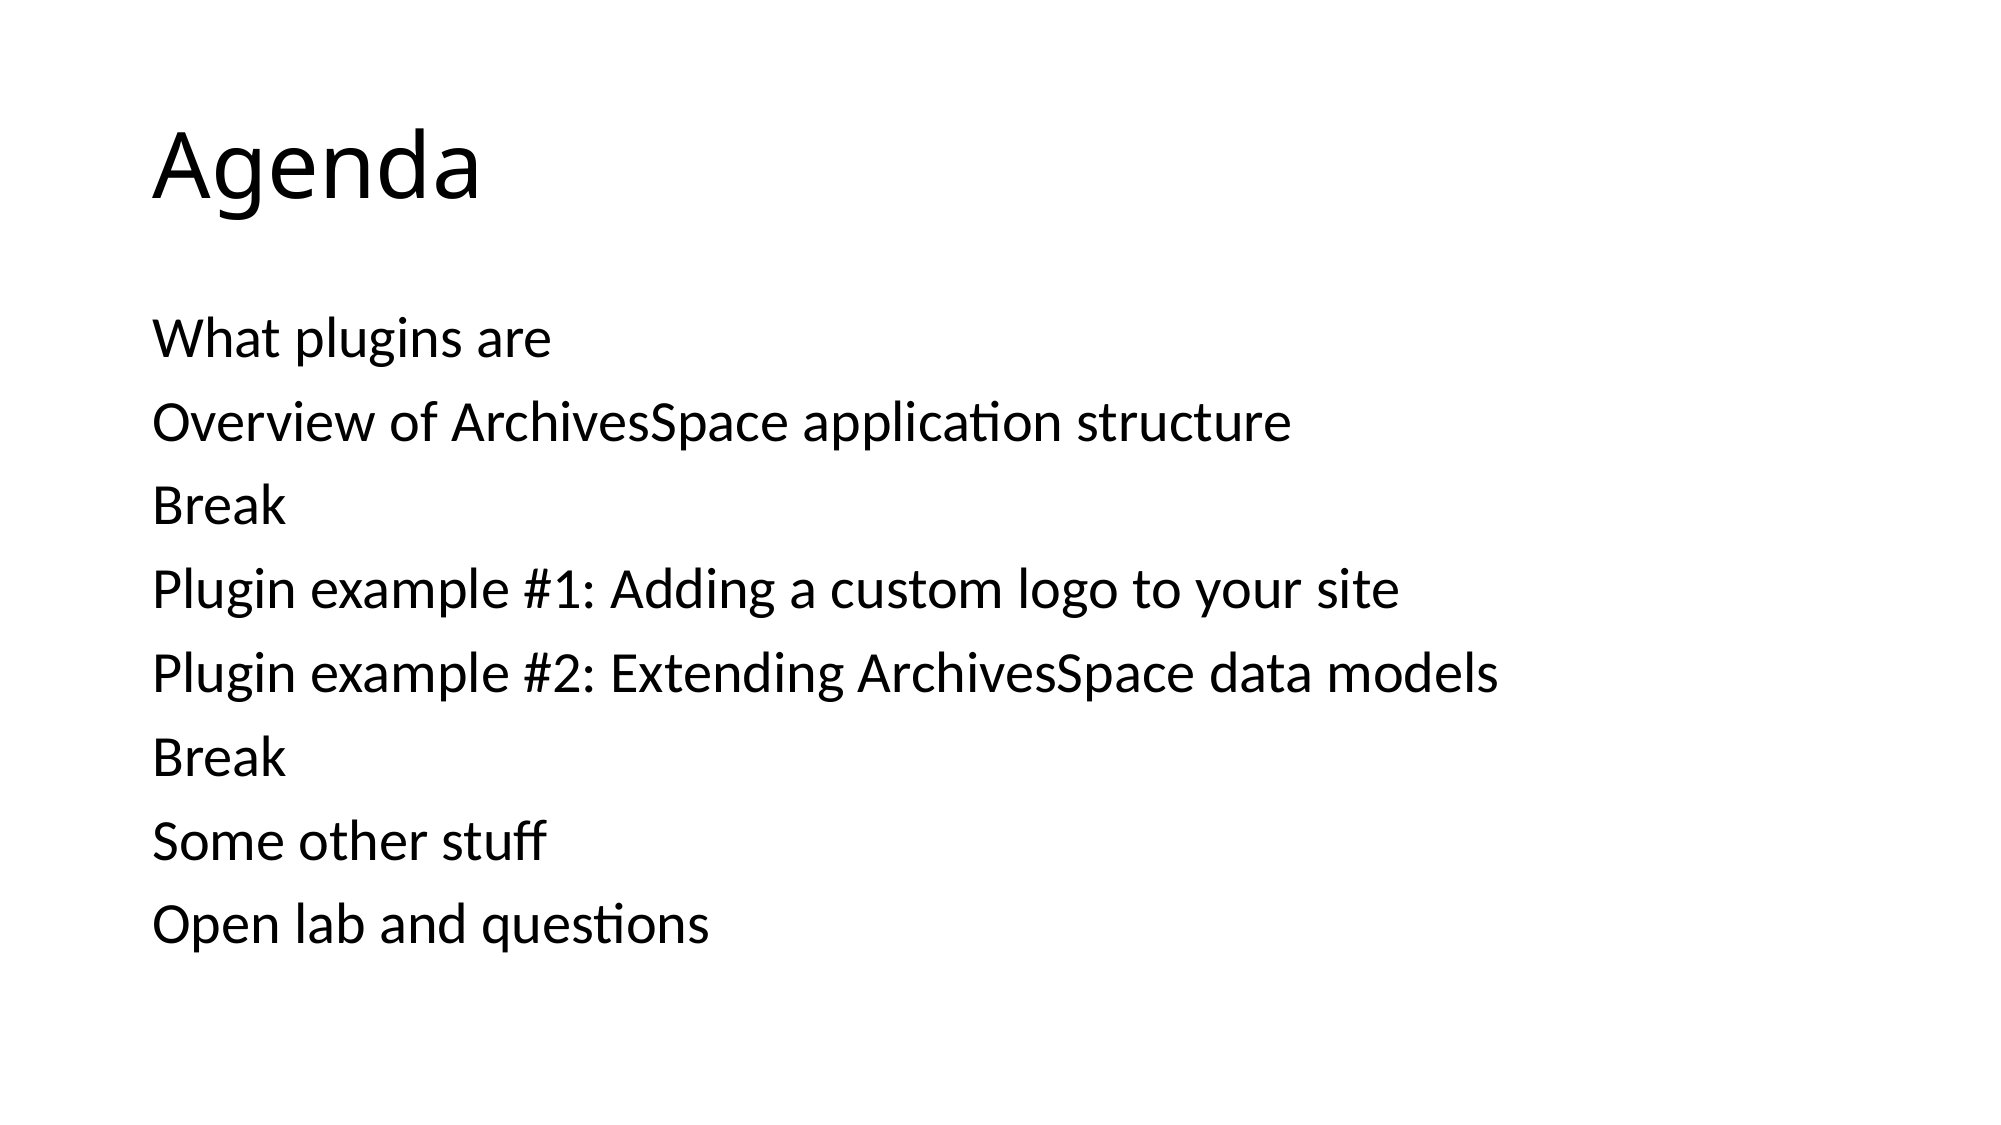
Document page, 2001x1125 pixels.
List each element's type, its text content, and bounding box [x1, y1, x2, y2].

list What plugins are Overview of ArchivesSpace application structure Break Plugin example #1: Adding a custom logo to your site Plugin example #2: Extending ArchivesSpace data models Break Some other stuff Open lab and questions [137, 299, 1863, 1014]
title Agenda [137, 59, 1863, 278]
